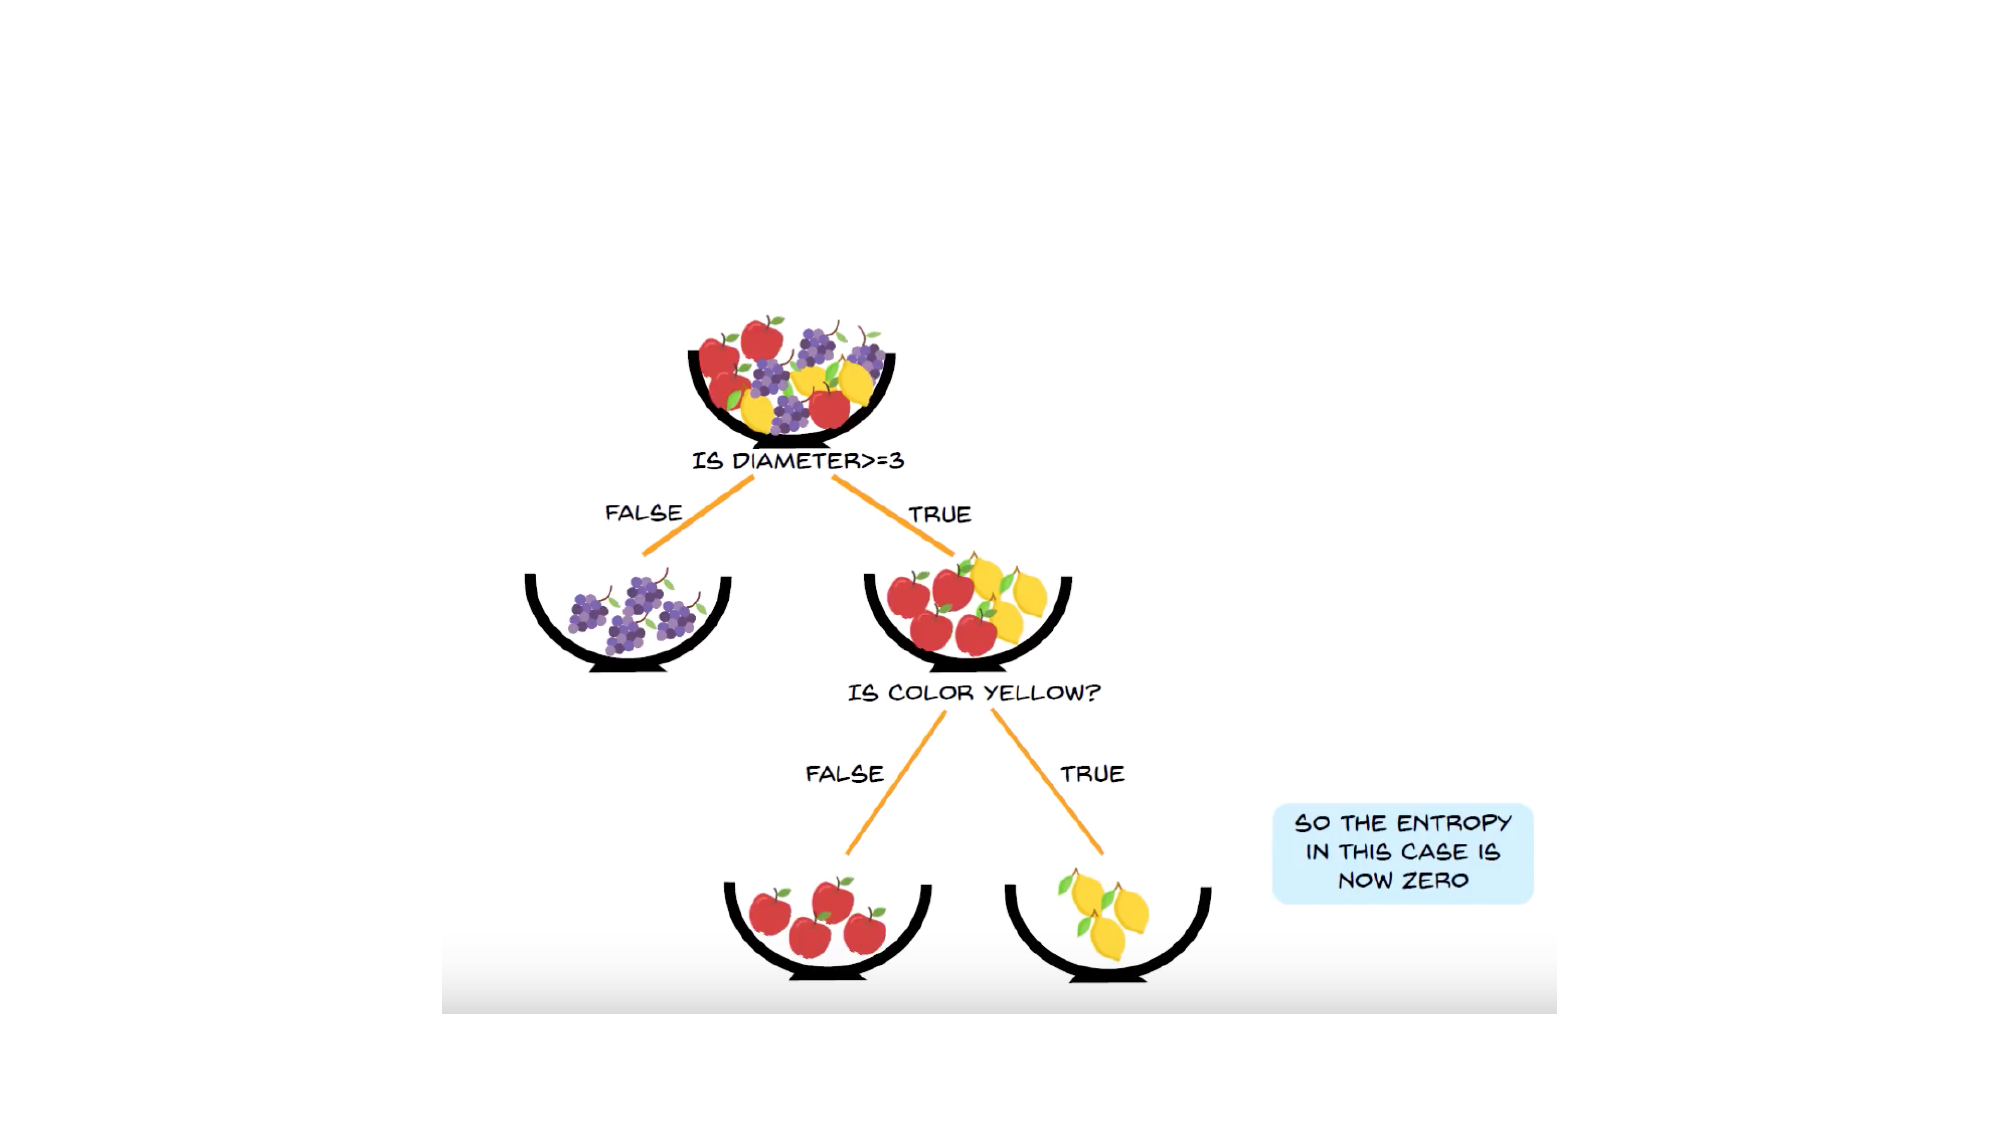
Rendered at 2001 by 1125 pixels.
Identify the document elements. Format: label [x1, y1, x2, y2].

list [442, 299, 1558, 1014]
